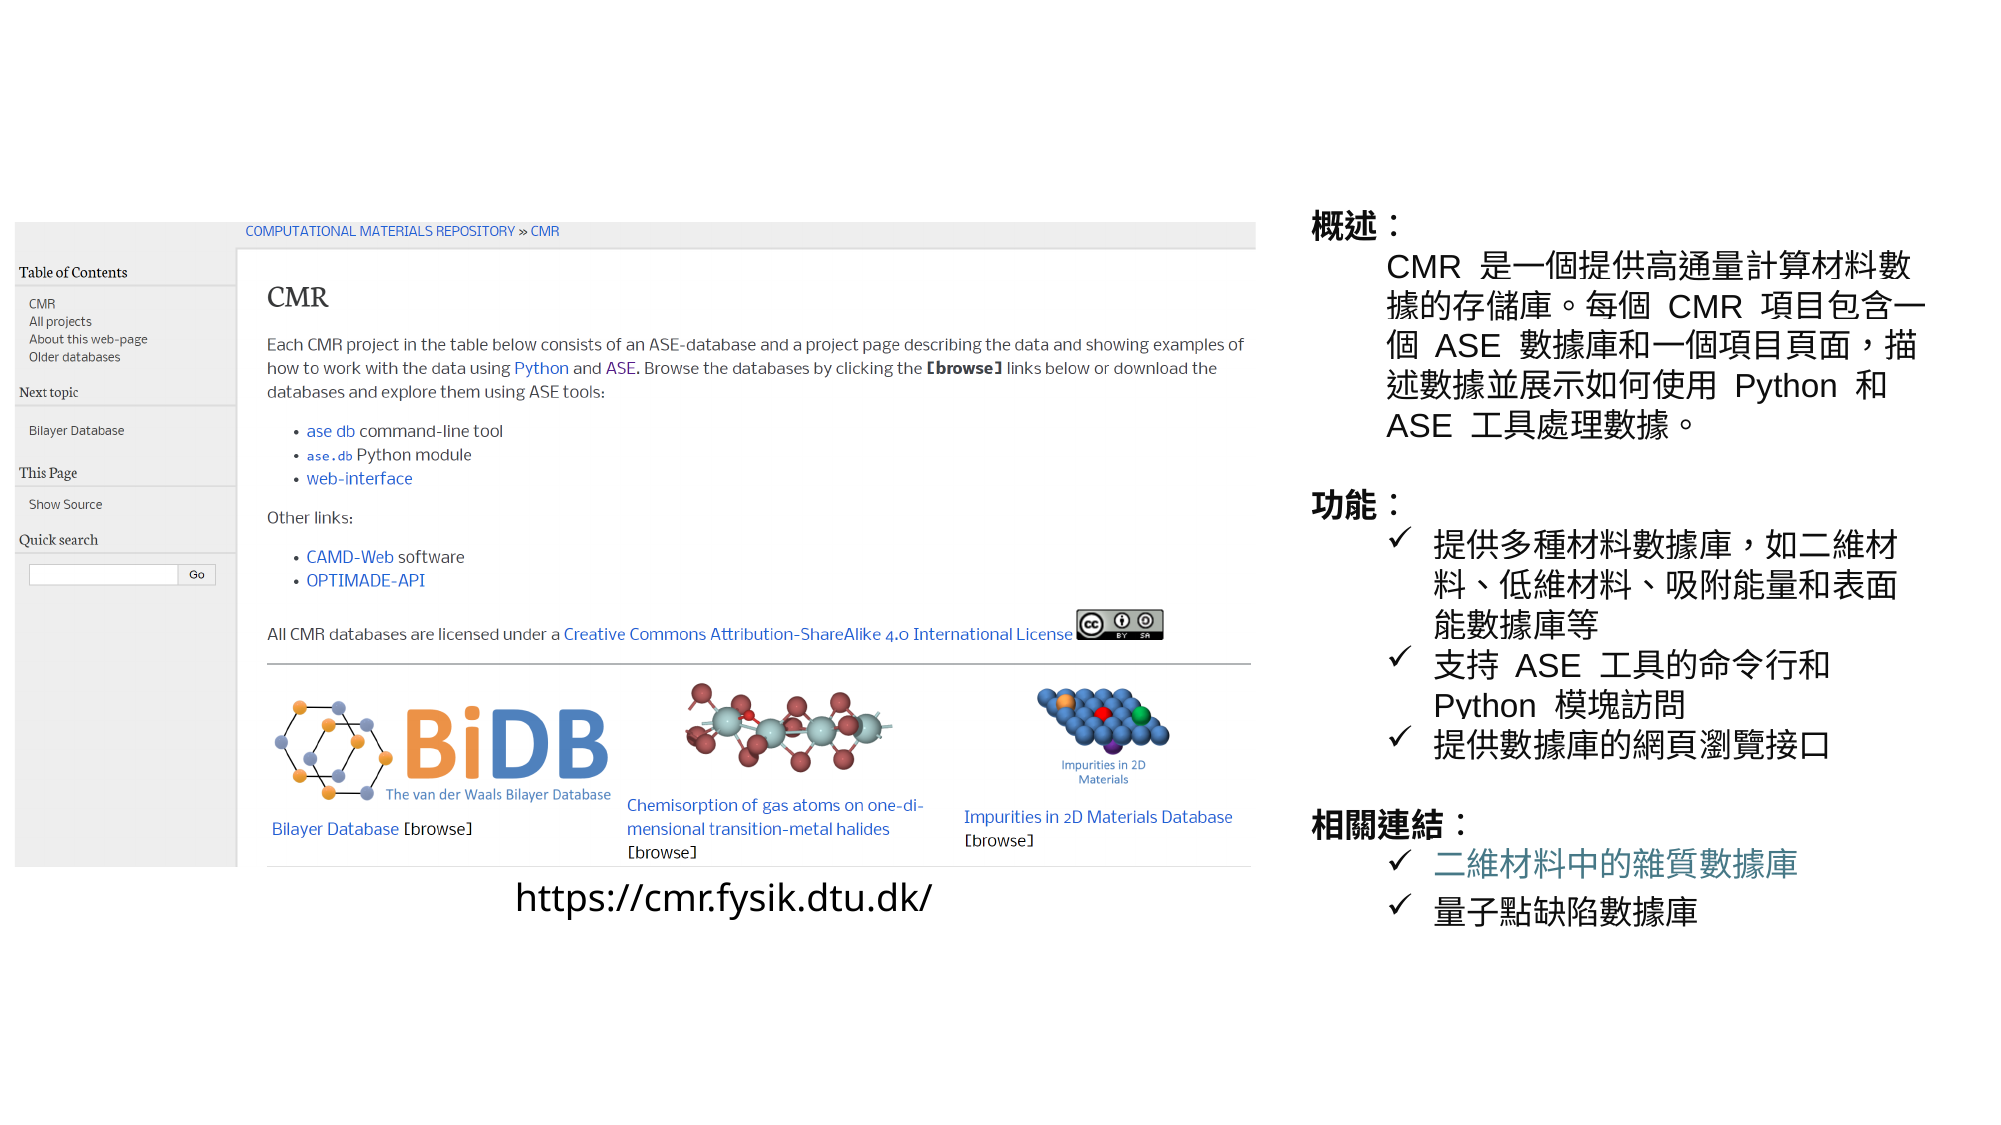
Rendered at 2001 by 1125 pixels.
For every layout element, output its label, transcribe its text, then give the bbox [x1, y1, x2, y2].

picture [14, 221, 1257, 868]
text_box 概述： CMR 是一個提供高通量計算材料數據的存儲庫。每個 CMR 項目包含一個 ASE 數據庫和一個項目頁面，描述數據並展示如何使用 Python 和 ASE 工具處理數據。 功能： 提供多種材料數據庫，如二維材料、低維材料、吸附能量和表面能數據庫等 支持 ASE 工具的命令行和 Python 模塊訪問 提供數據庫的網頁瀏覽接口 相關連結： 二維材料中的雜質數據庫 量子點缺陷數據庫 [1296, 197, 1947, 939]
text_box https://cmr.fysik.dtu.dk/ [500, 866, 1296, 927]
